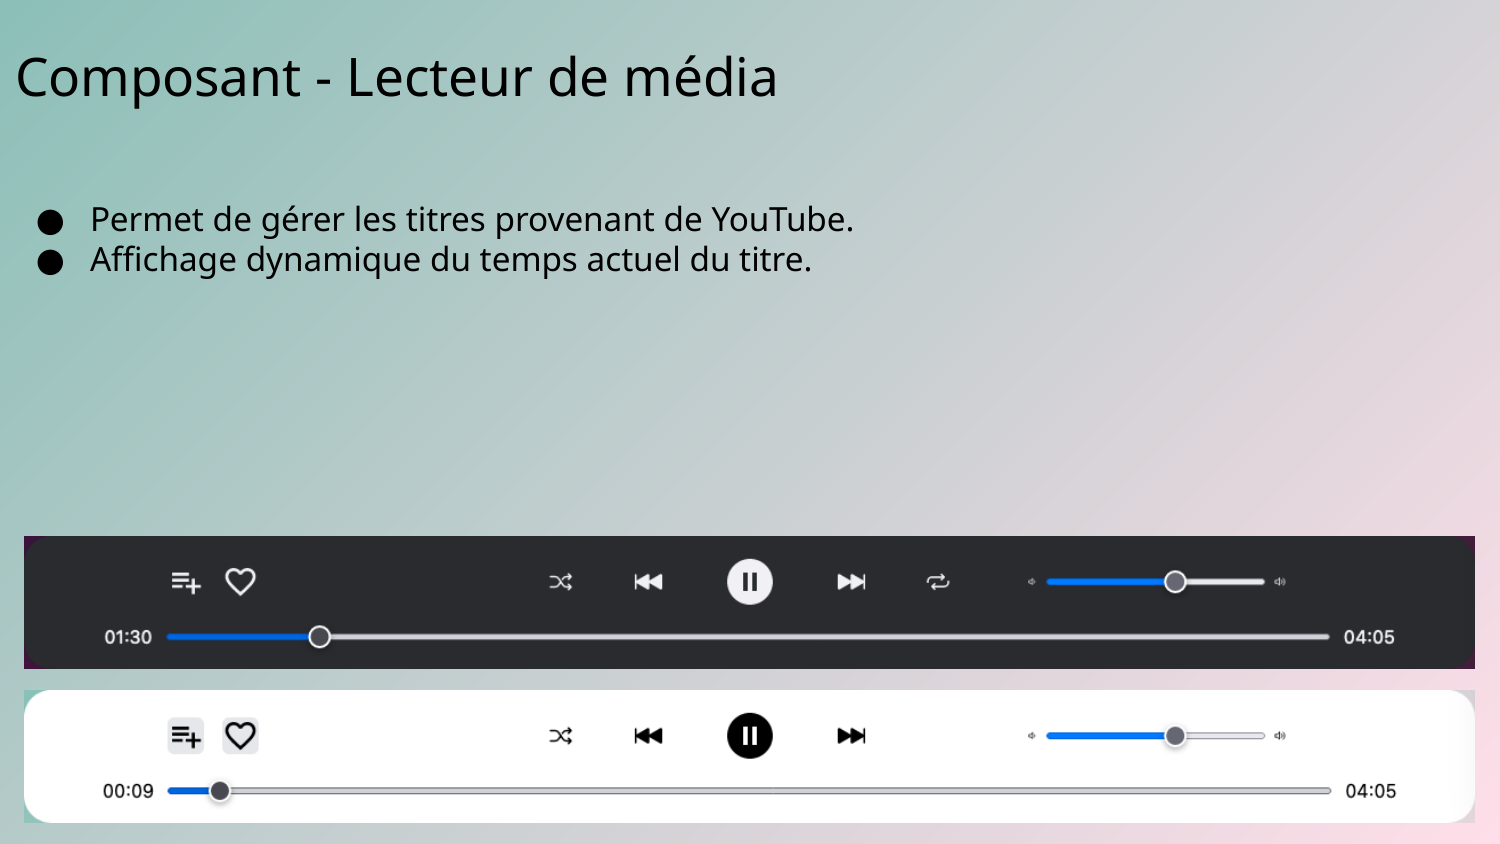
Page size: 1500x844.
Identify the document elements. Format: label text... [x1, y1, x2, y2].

picture [24, 536, 1476, 669]
text_box Permet de gérer les titres provenant de YouTube. Affichage dynamique du temps actuel du titre. [0, 183, 877, 294]
title Composant - Lecteur de média [0, 28, 966, 123]
picture [24, 689, 1476, 823]
